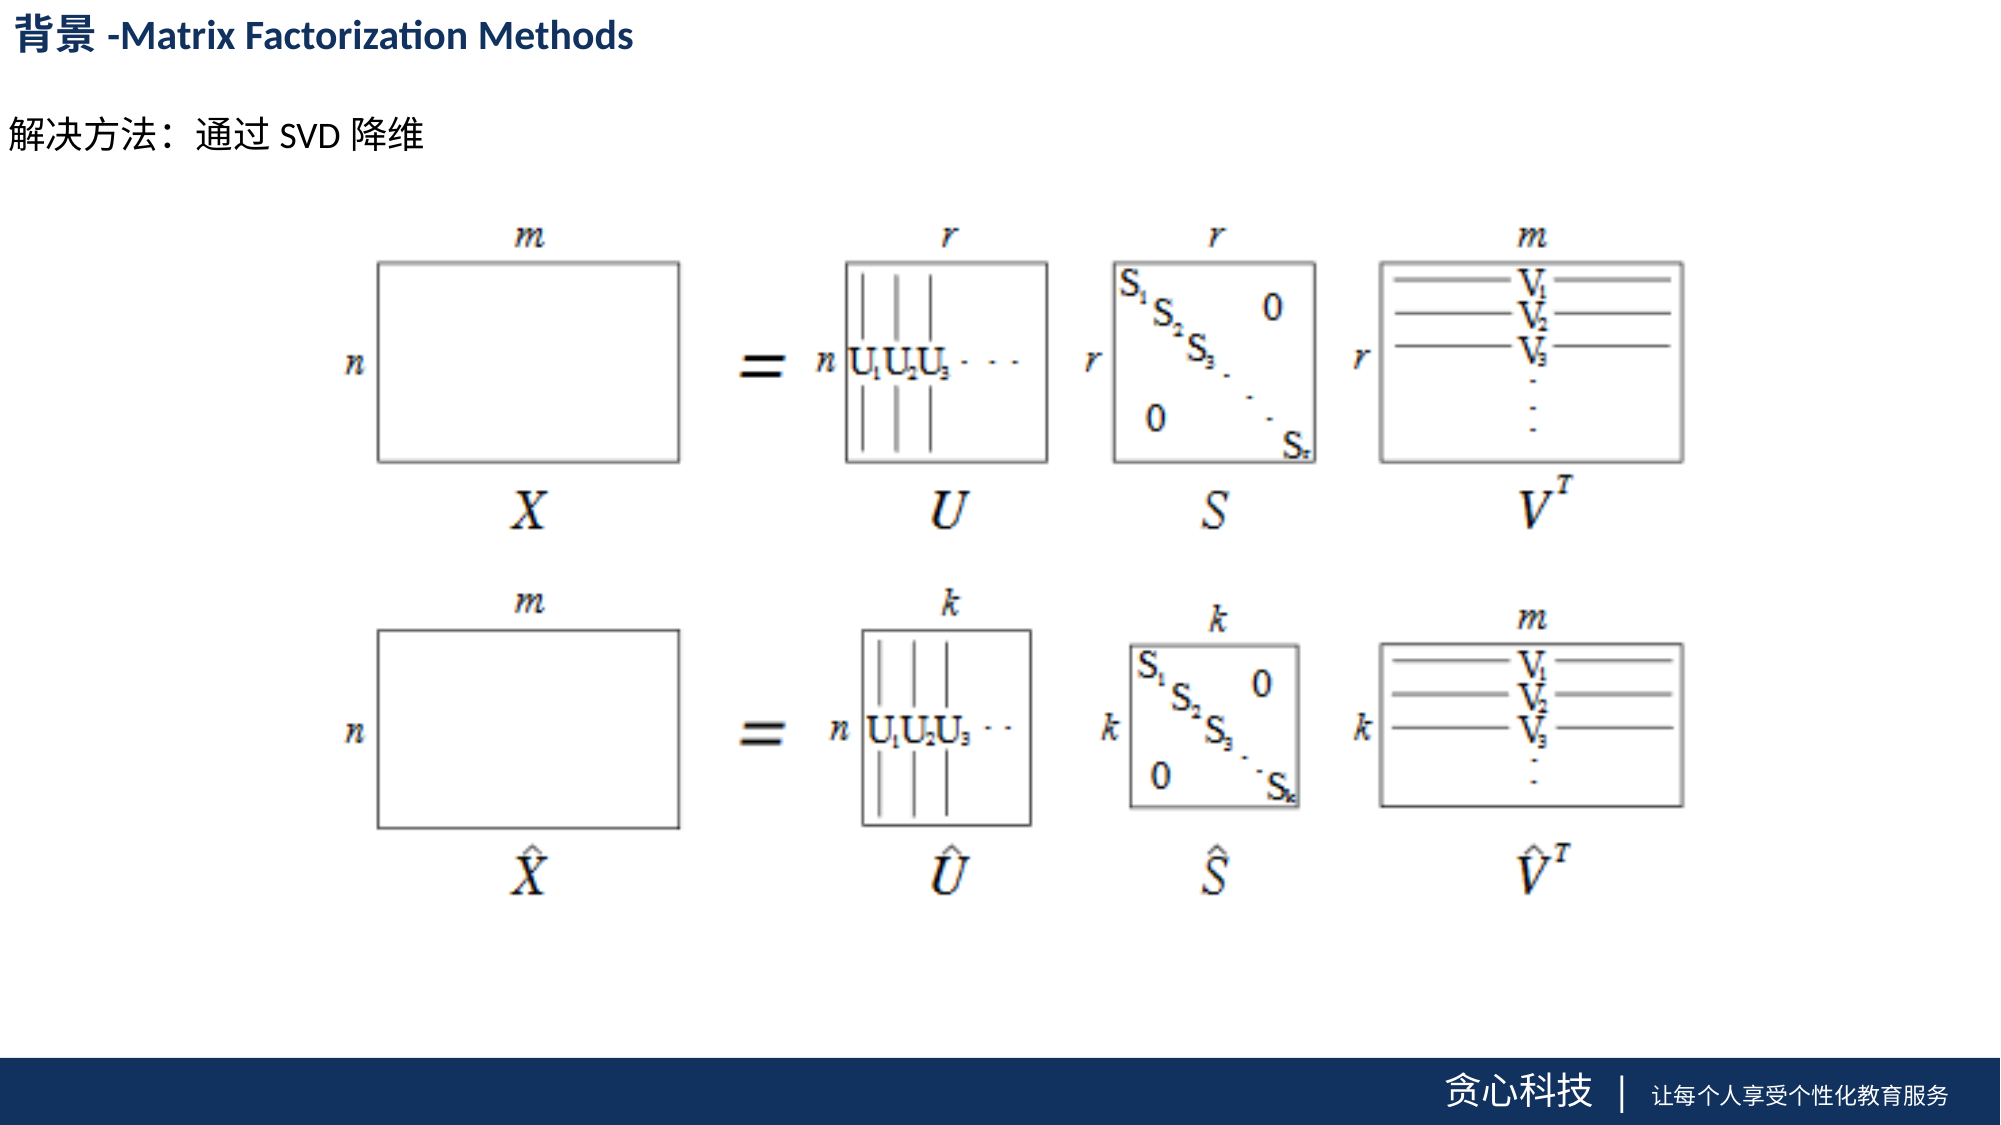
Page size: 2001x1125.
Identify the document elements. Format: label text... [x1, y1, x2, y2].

picture [50, 164, 1902, 1001]
text_box 解决方法：通过SVD降维 [0, 104, 440, 164]
text_box 背景-Matrix Factorization Methods [0, 0, 1064, 65]
